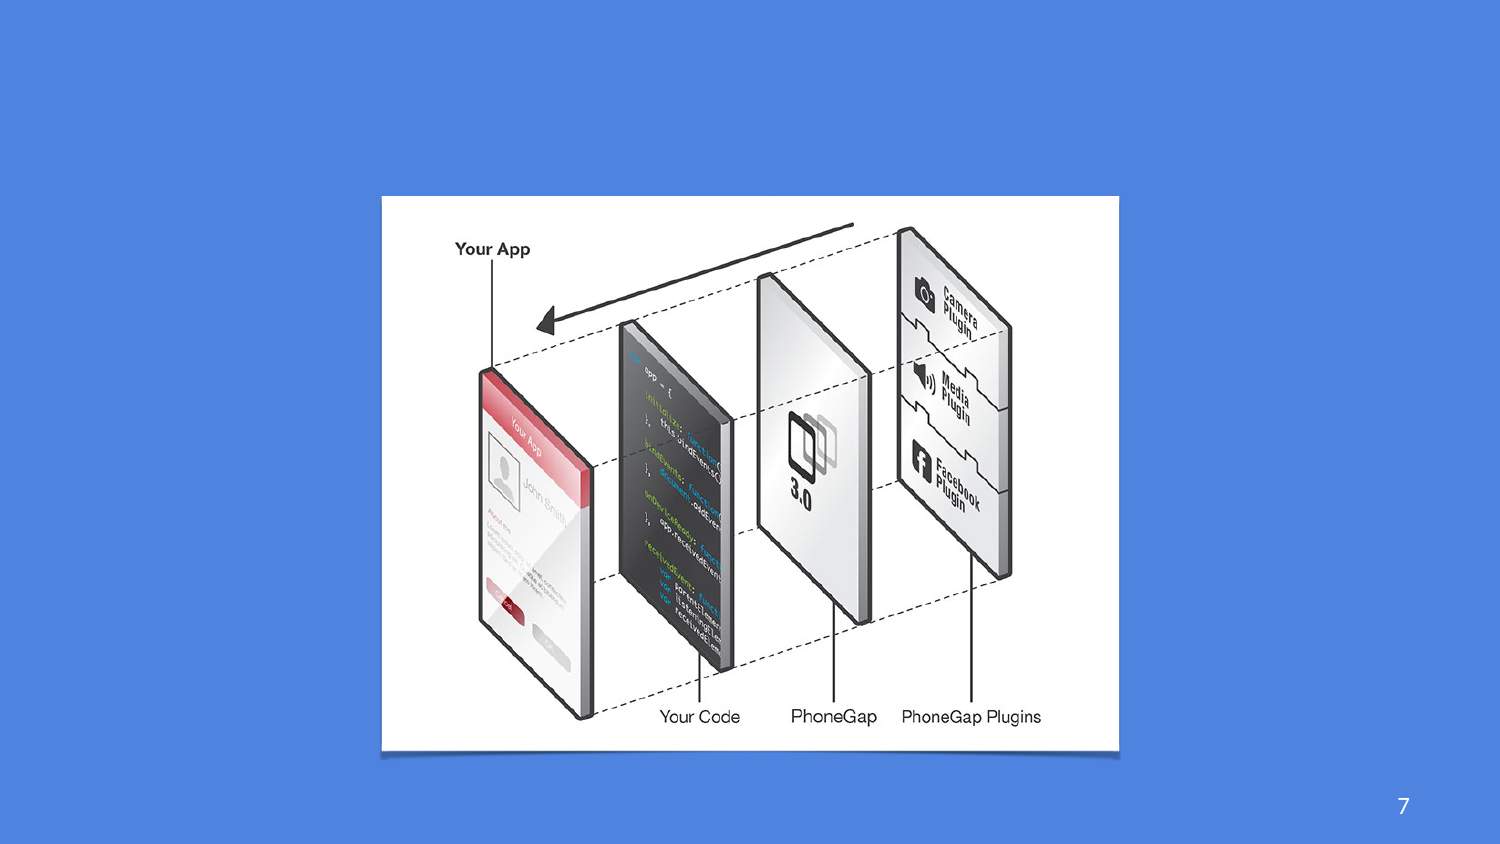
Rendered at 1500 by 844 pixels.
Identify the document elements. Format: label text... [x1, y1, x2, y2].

picture [379, 196, 1121, 761]
slide_number 7 [1074, 782, 1425, 827]
